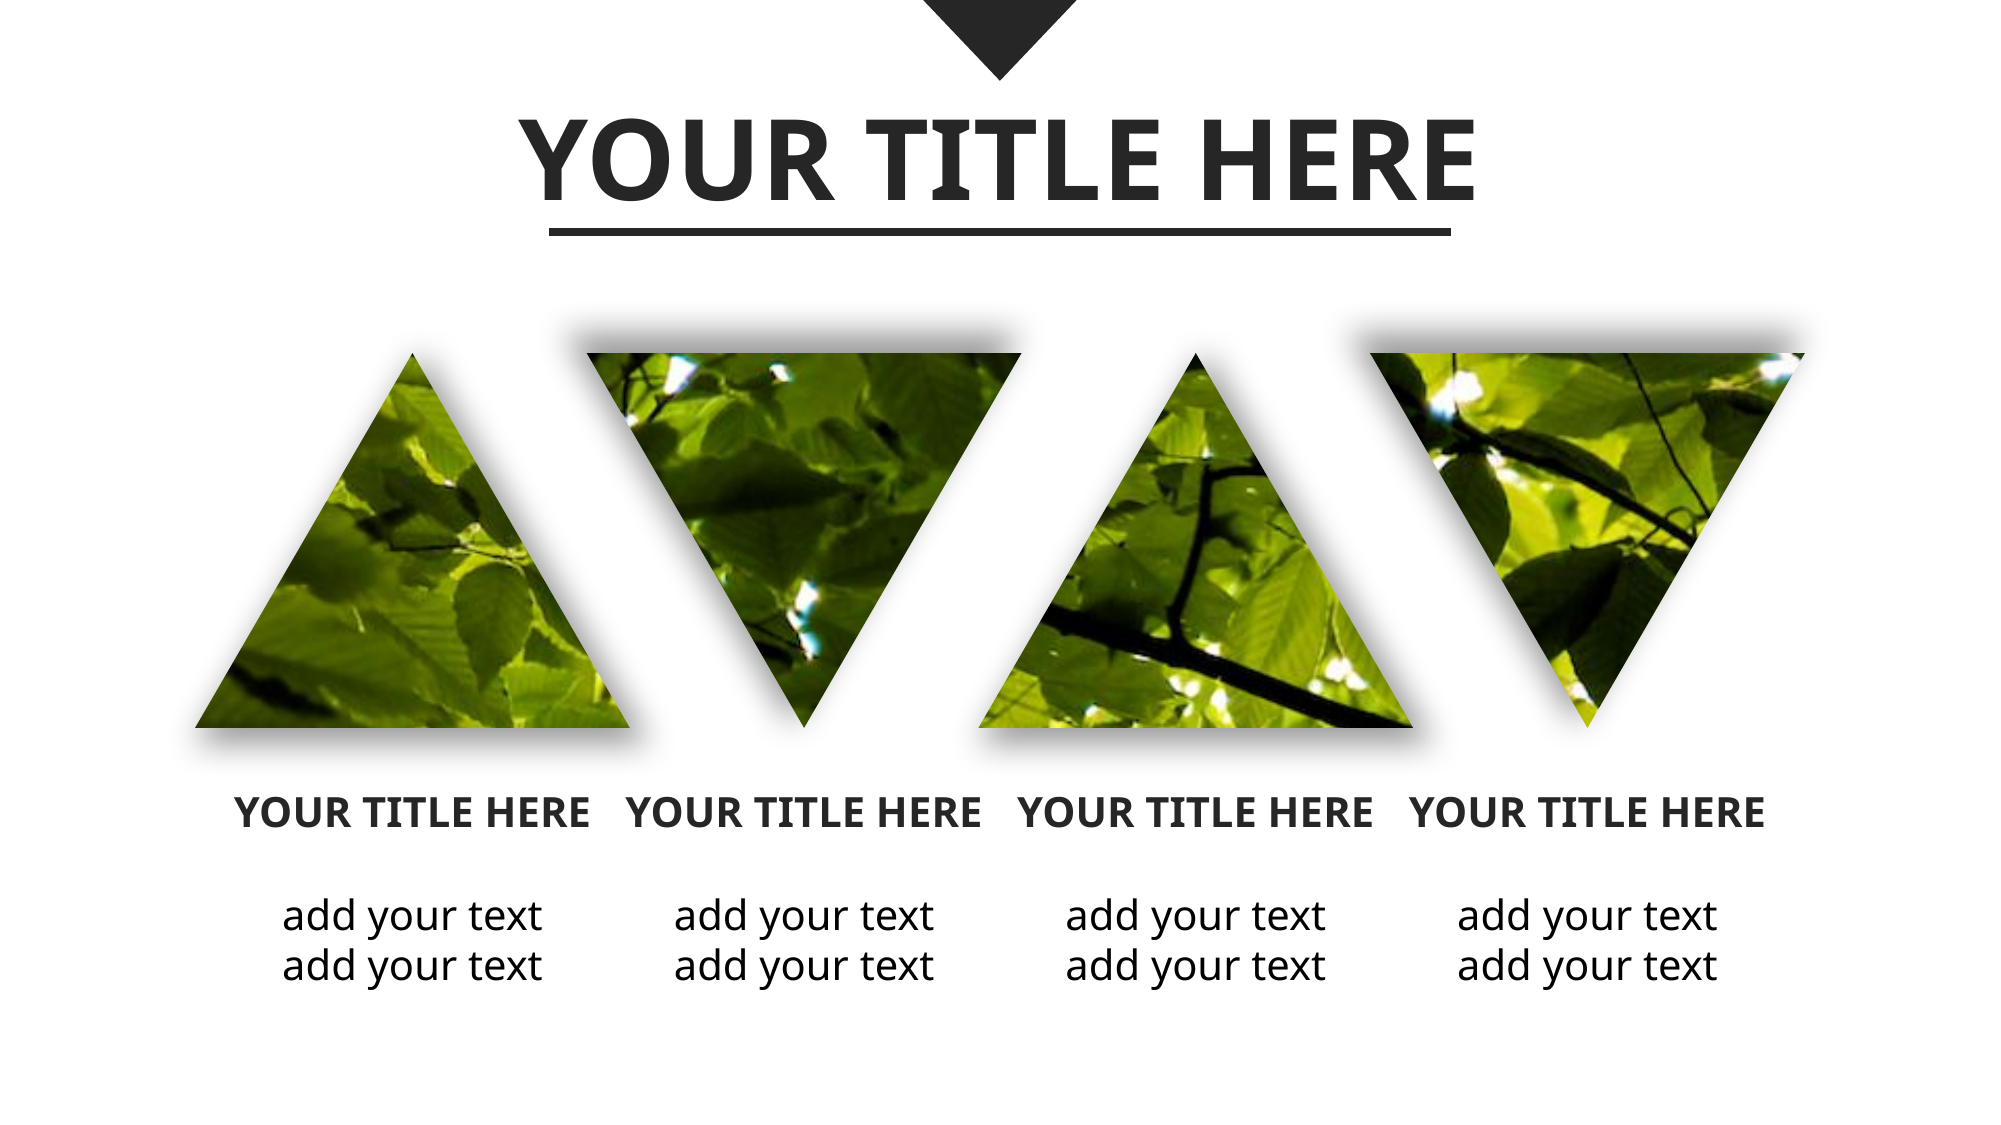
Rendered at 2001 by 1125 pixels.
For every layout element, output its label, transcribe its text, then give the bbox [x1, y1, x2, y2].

text_box [193, 351, 632, 730]
text_box [976, 351, 1416, 730]
text_box YOUR TITLE HERE [213, 777, 605, 843]
text_box add your text add your text [605, 881, 997, 997]
text_box YOUR TITLE HERE [605, 777, 997, 843]
text_box YOUR TITLE HERE [444, 80, 1556, 231]
text_box add your text add your text [213, 881, 605, 997]
text_box [584, 351, 1024, 730]
text_box add your text add your text [997, 881, 1388, 997]
text_box YOUR TITLE HERE [997, 777, 1388, 843]
text_box YOUR TITLE HERE [1388, 777, 1787, 843]
text_box [1368, 351, 1807, 730]
text_box [921, 0, 1079, 80]
text_box add your text add your text [1388, 881, 1787, 997]
